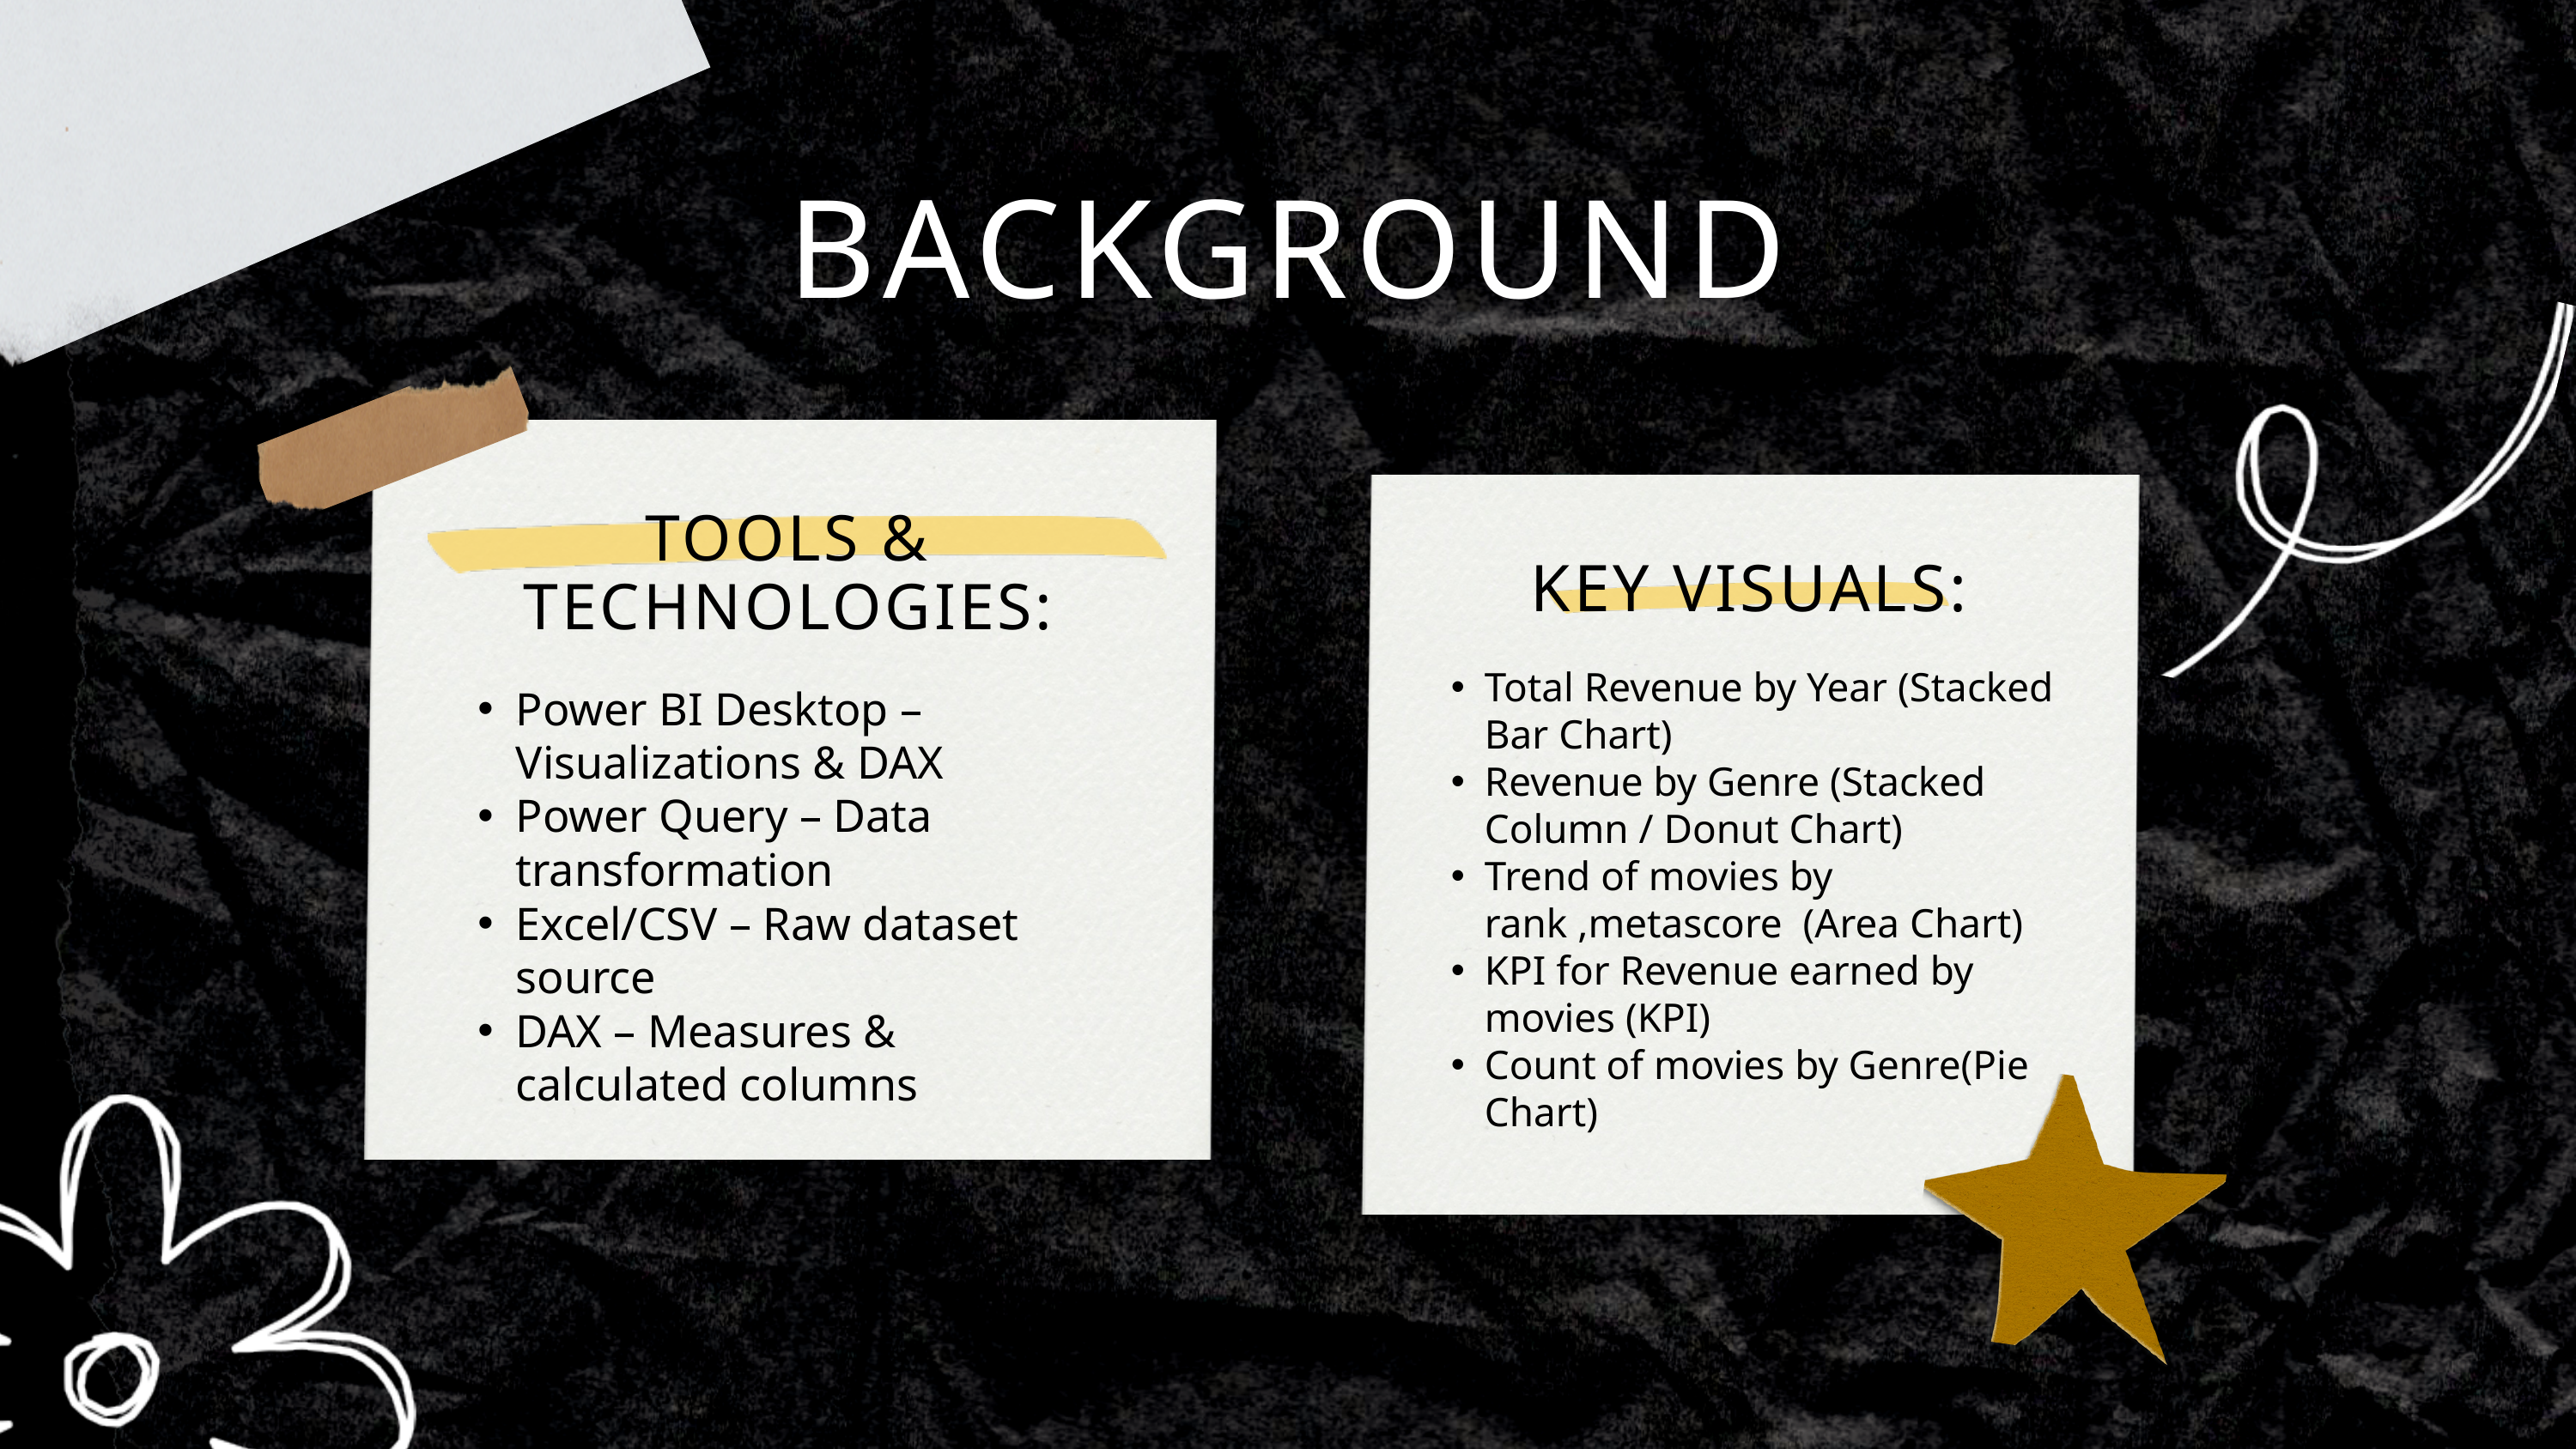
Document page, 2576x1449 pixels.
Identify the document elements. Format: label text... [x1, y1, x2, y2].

text_box [246, 349, 535, 528]
text_box [0, 0, 711, 373]
text_box KEY VISUALS: [1370, 555, 1984, 625]
text_box Power BI Desktop – Visualizations & DAX Power Query – Data transformation Excel/CSV – Raw dataset source DAX – Measures & calculated columns [440, 622, 1106, 1164]
text_box TOOLS & TECHNOLOGIES: [410, 506, 1167, 643]
text_box [1358, 475, 2140, 1215]
text_box BACKGROUND [572, 178, 2004, 325]
text_box [0, 0, 2576, 1449]
text_box [0, 1094, 416, 1449]
text_box [1966, 185, 2576, 749]
text_box [1904, 1057, 2238, 1372]
text_box [360, 420, 1218, 1160]
text_box Total Revenue by Year (Stacked Bar Chart) Revenue by Genre (Stacked Column / Donut Chart) Trend of movies by rank ,metascore (Area Chart) KPI for Revenue earned by movies (KPI) Count of movies by Genre(Pie Chart) [1418, 663, 2071, 1189]
